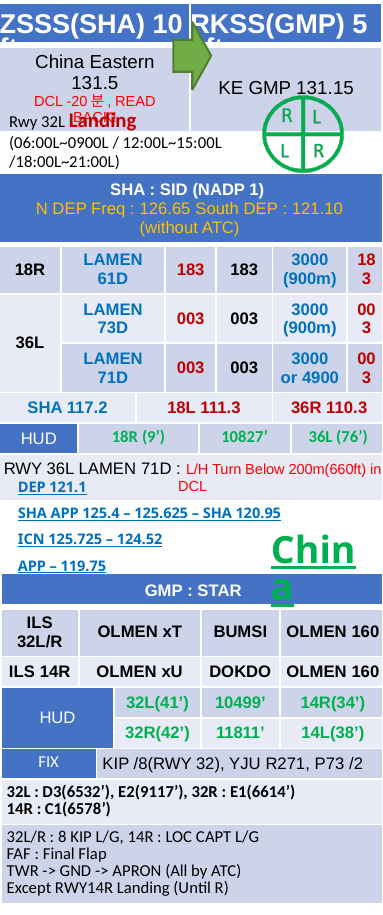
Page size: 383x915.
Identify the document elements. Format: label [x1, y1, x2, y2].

table_cell [166, 344, 215, 392]
table_cell [202, 610, 279, 656]
text_box [173, 21, 212, 90]
text_box [0, 98, 268, 179]
table_cell [97, 749, 382, 778]
table_cell [200, 424, 290, 453]
table_cell [292, 424, 382, 453]
table_cell [202, 719, 279, 748]
table_cell [273, 393, 382, 422]
table_cell [0, 393, 135, 422]
table_cell [80, 657, 200, 686]
table_cell [2, 780, 382, 824]
table_cell [0, 48, 189, 98]
table_cell [79, 424, 198, 453]
table_header [0, 4, 189, 42]
table_cell [348, 344, 382, 392]
text_box [3, 463, 377, 580]
table_cell [115, 719, 200, 748]
table_cell [217, 344, 272, 392]
table_cell [273, 344, 346, 392]
table_cell [202, 688, 279, 717]
picture [262, 95, 344, 177]
table_cell [2, 688, 113, 748]
table_cell [166, 247, 215, 293]
table_cell [166, 295, 215, 342]
table_cell [137, 393, 272, 422]
table_cell [2, 610, 78, 656]
table_cell [2, 657, 78, 686]
table_cell [62, 344, 164, 392]
table_cell [0, 247, 60, 293]
table_cell [0, 455, 382, 500]
table_cell [0, 424, 77, 453]
table_cell [281, 719, 382, 748]
table_cell [217, 247, 272, 293]
table_cell [191, 48, 381, 131]
table_cell [281, 688, 382, 717]
table_cell [202, 657, 279, 686]
table_cell [62, 295, 164, 342]
table_cell [348, 247, 382, 293]
table_cell [80, 610, 200, 656]
table_cell [281, 657, 382, 686]
table_header [191, 4, 381, 42]
table_cell [2, 825, 382, 903]
table_cell [281, 610, 382, 656]
table_cell [0, 295, 60, 392]
table_cell [273, 247, 346, 293]
table_cell [2, 749, 96, 778]
table_cell [348, 295, 382, 342]
table_cell [62, 247, 164, 293]
table_cell [115, 688, 200, 717]
table_header [2, 574, 382, 604]
table_header [0, 174, 382, 242]
table_cell [217, 295, 272, 342]
table_cell [273, 295, 346, 342]
